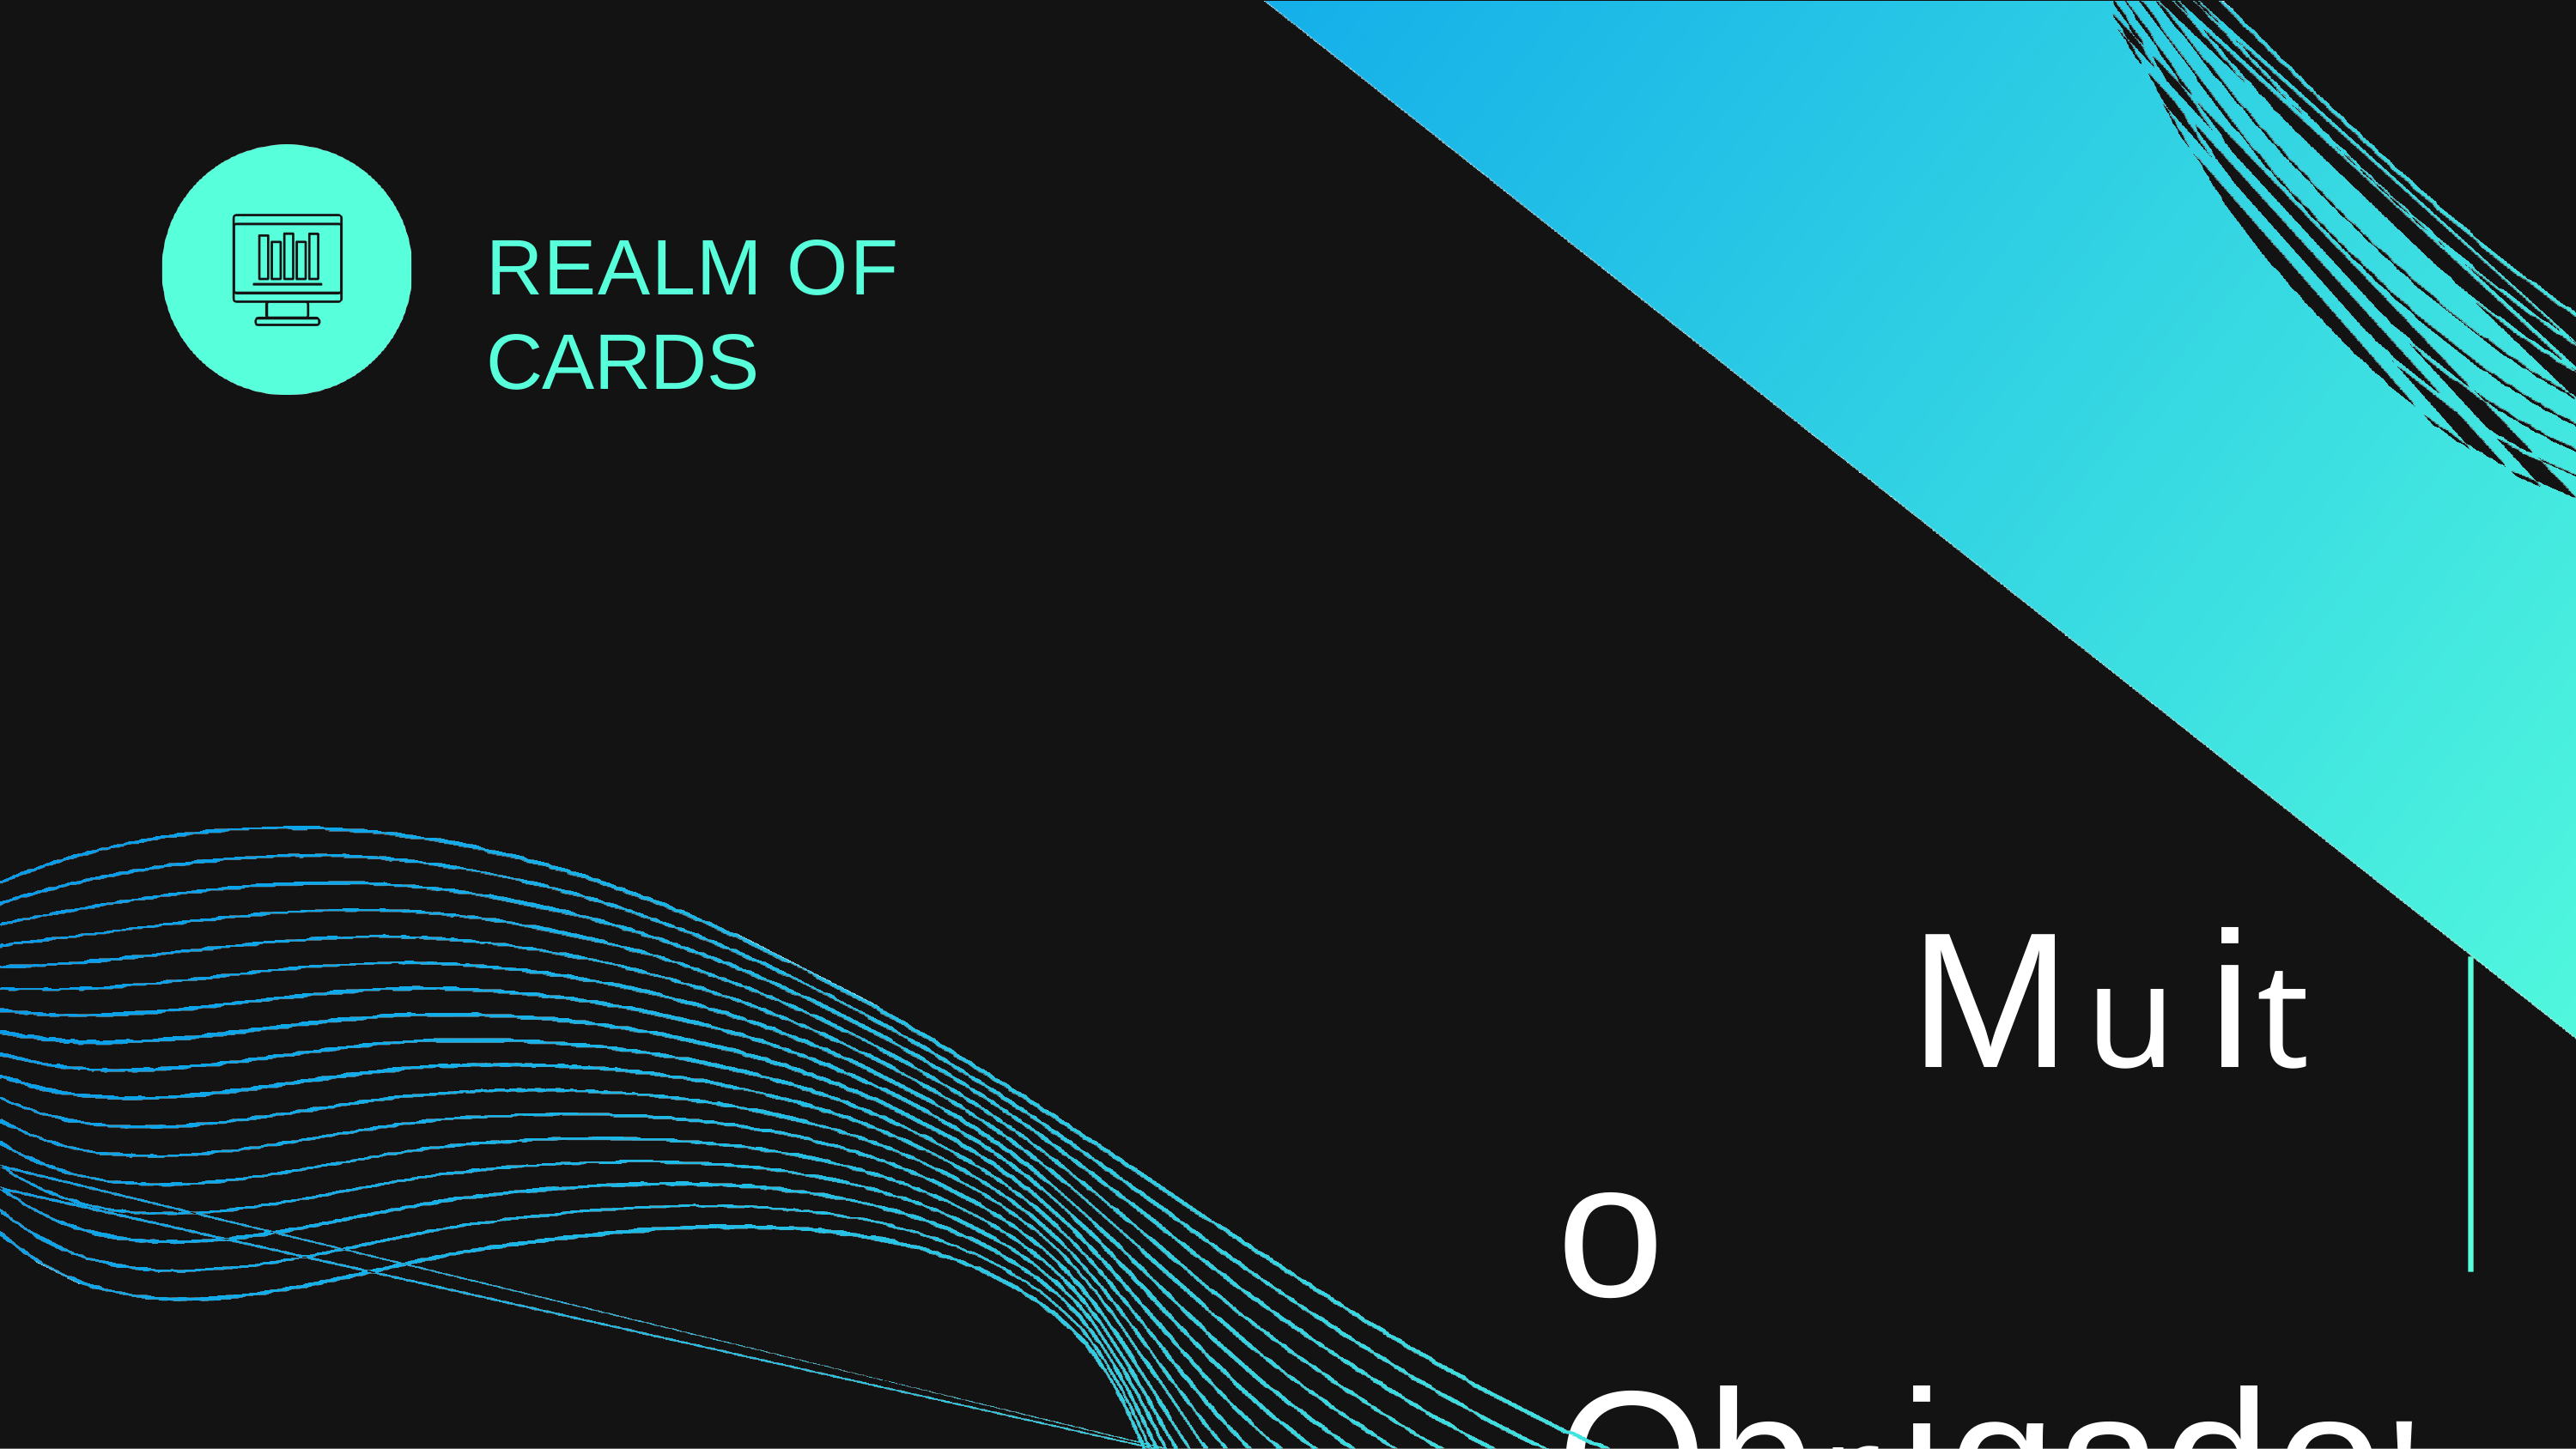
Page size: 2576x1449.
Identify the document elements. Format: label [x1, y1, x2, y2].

text_box [1263, 0, 2576, 1040]
text_box [0, 144, 2474, 1449]
